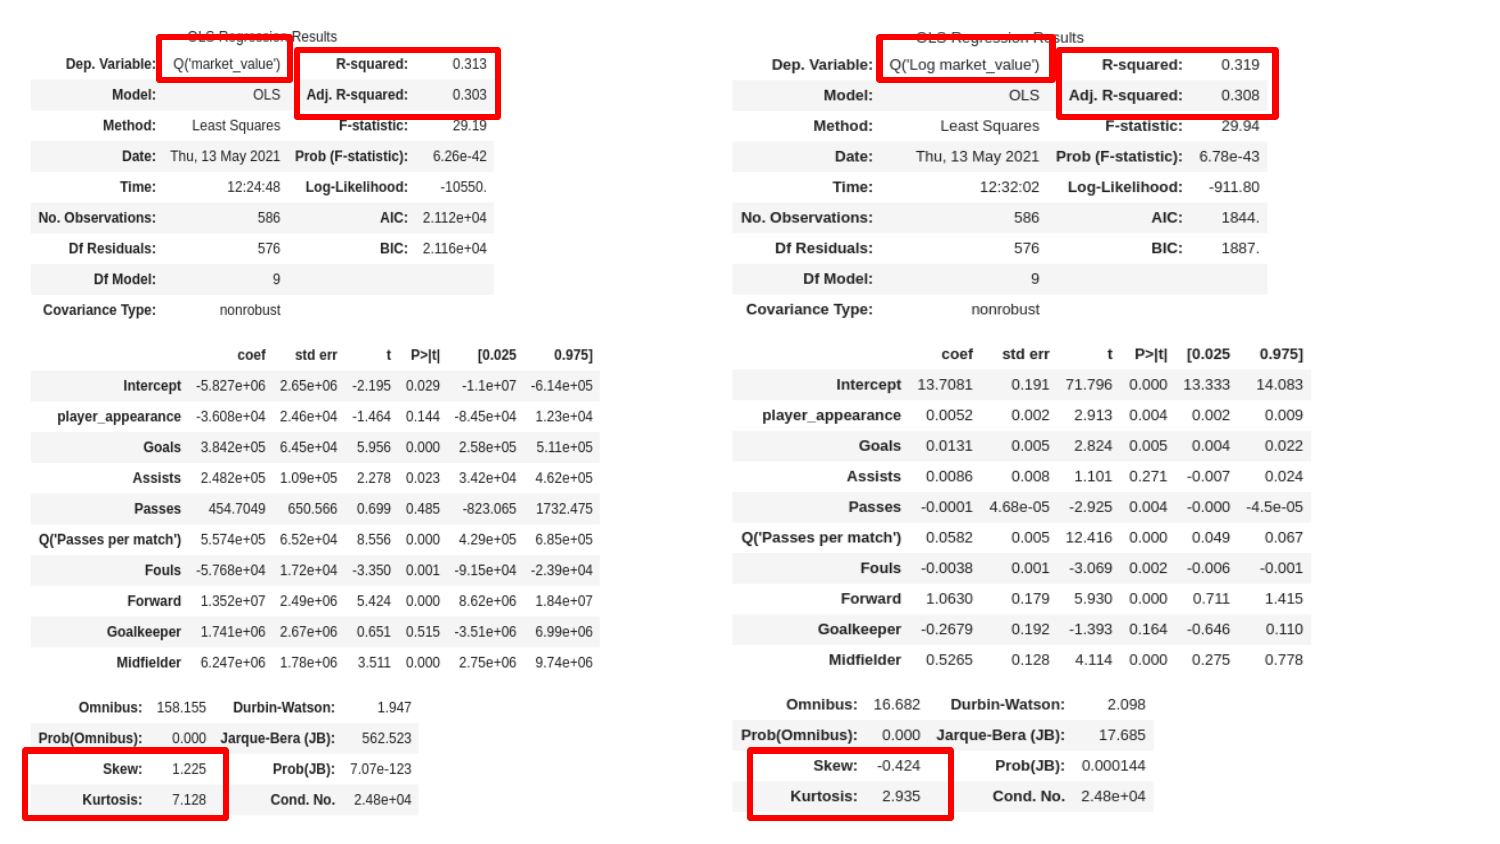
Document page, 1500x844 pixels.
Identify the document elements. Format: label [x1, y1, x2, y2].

picture [730, 24, 1315, 819]
picture [24, 24, 609, 819]
